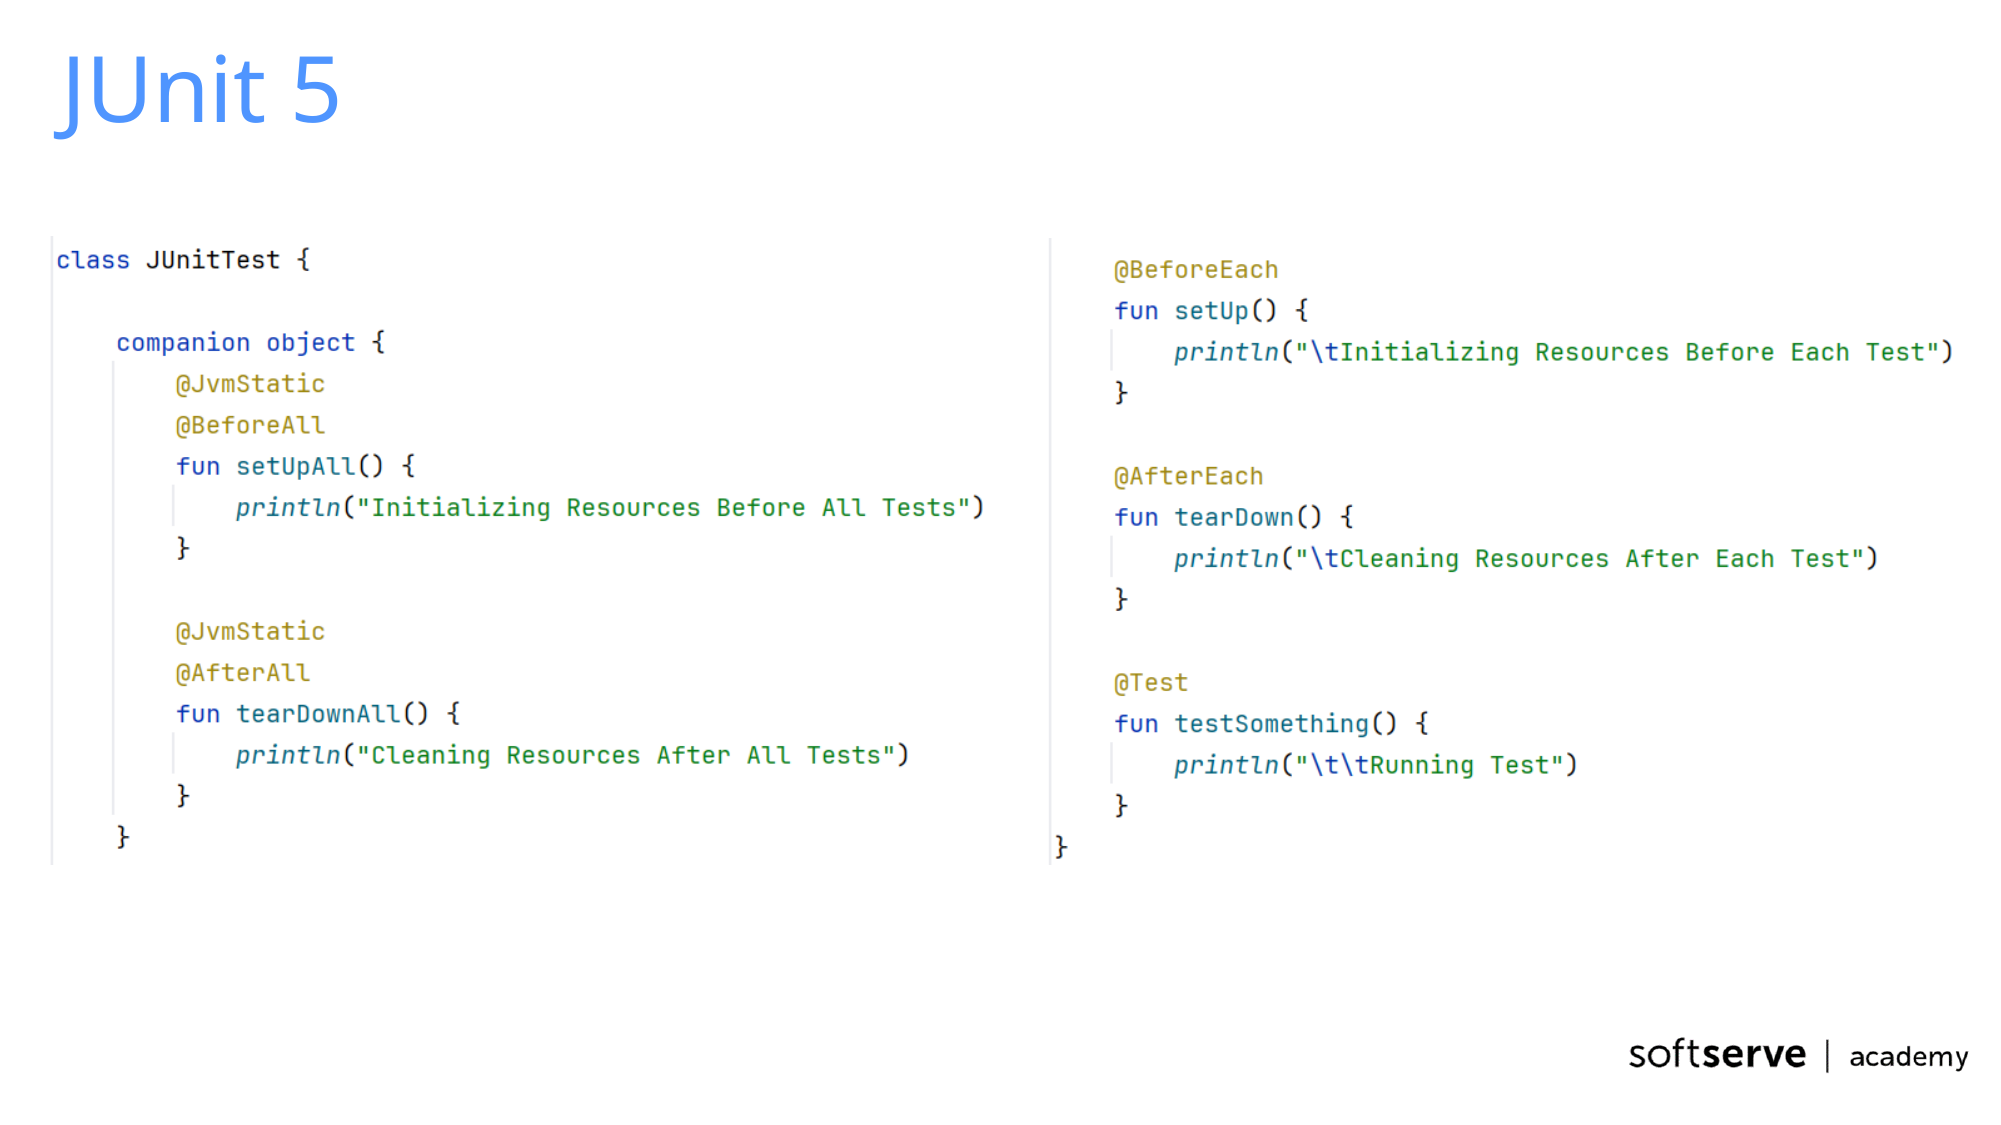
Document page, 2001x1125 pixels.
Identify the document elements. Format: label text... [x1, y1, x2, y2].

picture [1039, 238, 1963, 866]
picture [1618, 1022, 1978, 1087]
title JUnit 5 [37, 53, 1983, 147]
picture [37, 236, 994, 866]
